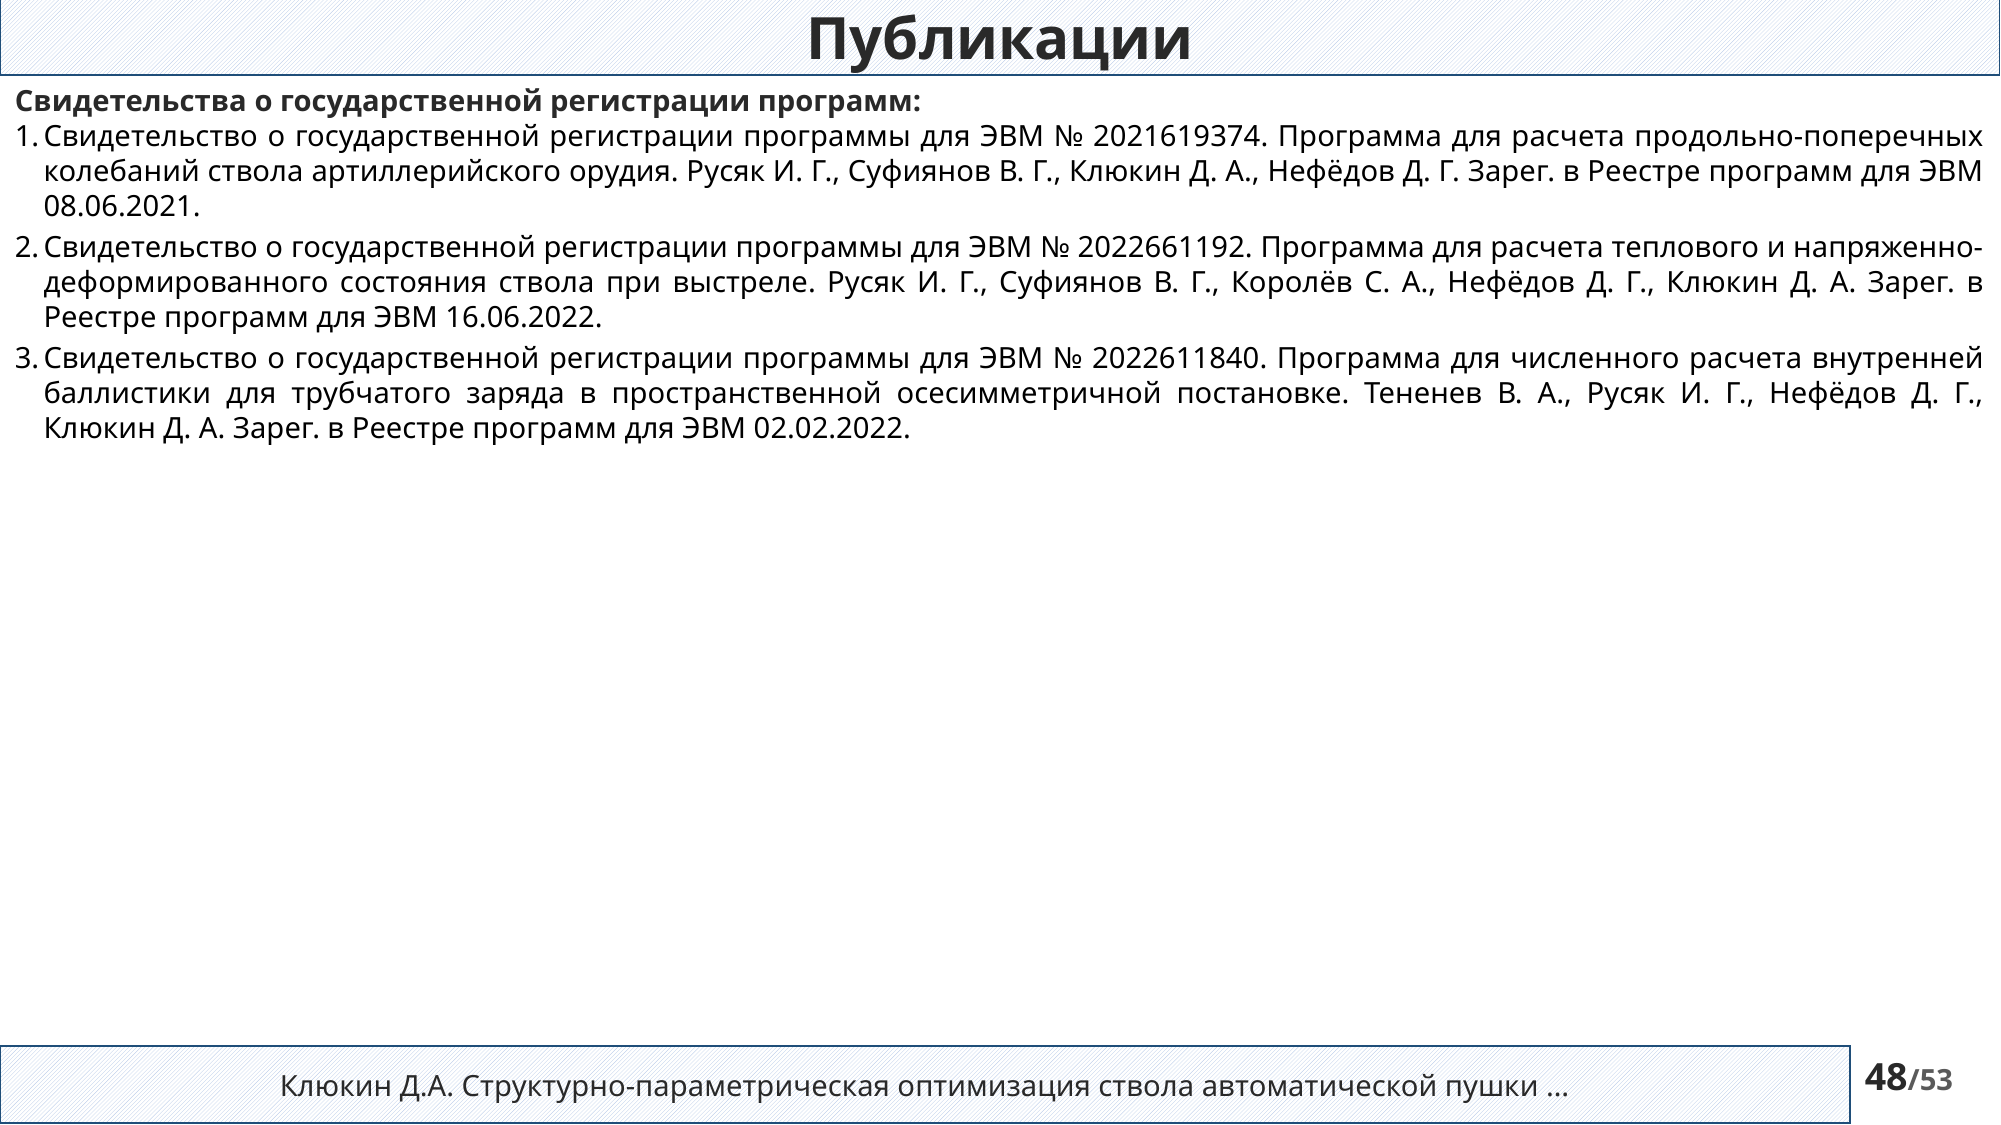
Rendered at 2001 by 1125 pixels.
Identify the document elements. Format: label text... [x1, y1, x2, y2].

text_box Свидетельства о государственной регистрации программ: Свидетельство о государственной регистрации программы для ЭВМ № 2021619374. Программа для расчета продольно-поперечных колебаний ствола артиллерийского орудия. Русяк И. Г., Суфиянов В. Г., Клюкин Д. А., Нефёдов Д. Г. Зарег. в Реестре программ для ЭВМ 08.06.2021. Свидетельство о государственной регистрации программы для ЭВМ № 2022661192. Программа для расчета теплового и напряженно-деформированного состояния ствола при выстреле. Русяк И. Г., Суфиянов В. Г., Королёв С. А., Нефёдов Д. Г., Клюкин Д. А. Зарег. в Реестре программ для ЭВМ 16.06.2022. Свидетельство о государственной регистрации программы для ЭВМ № 2022611840. Программа для численного расчета внутренней баллистики для трубчатого заряда в пространственной осесимметричной постановке. Тененев В. А., Русяк И. Г., Нефёдов Д. Г., Клюкин Д. А. Зарег. в Реестре программ для ЭВМ 02.02.2022. [0, 75, 2000, 452]
text_box Клюкин Д.А. Структурно-параметрическая оптимизация ствола автоматической пушки … [0, 1045, 1850, 1123]
text_box Публикации [0, 0, 2000, 75]
slide_number 48/53 [1850, 1045, 2000, 1125]
